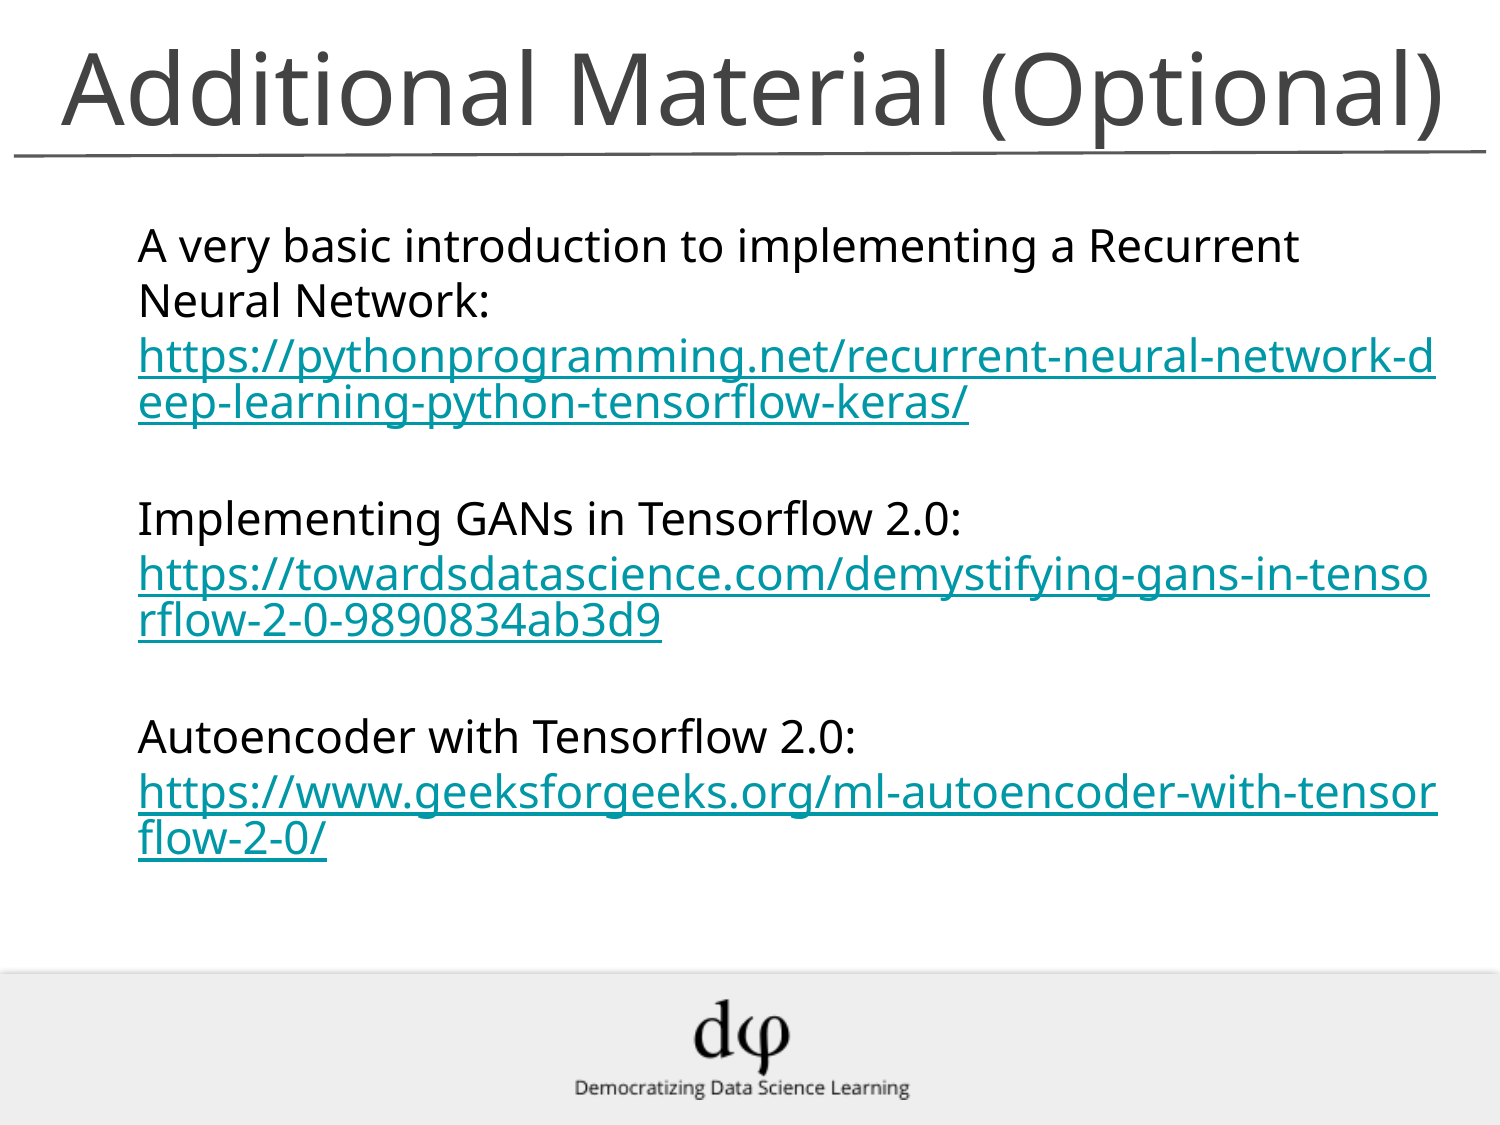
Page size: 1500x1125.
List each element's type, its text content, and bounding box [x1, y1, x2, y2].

text_box Additional Material (Optional) [21, 27, 1487, 151]
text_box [0, 973, 1500, 1125]
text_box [13, 151, 1487, 157]
text_box A very basic introduction to implementing a Recurrent Neural Network: https://pythonprogramming.net/recurrent-neural-network-deep-learning-python-tensorflow-keras/ Implementing GANs in Tensorflow 2.0: https://towardsdatascience.com/demystifying-gans-in-tensorflow-2-0-9890834ab3d9 Autoencoder with Tensorflow 2.0: https://www.geeksforgeeks.org/ml-autoencoder-with-tensorflow-2-0/ [122, 201, 1454, 968]
